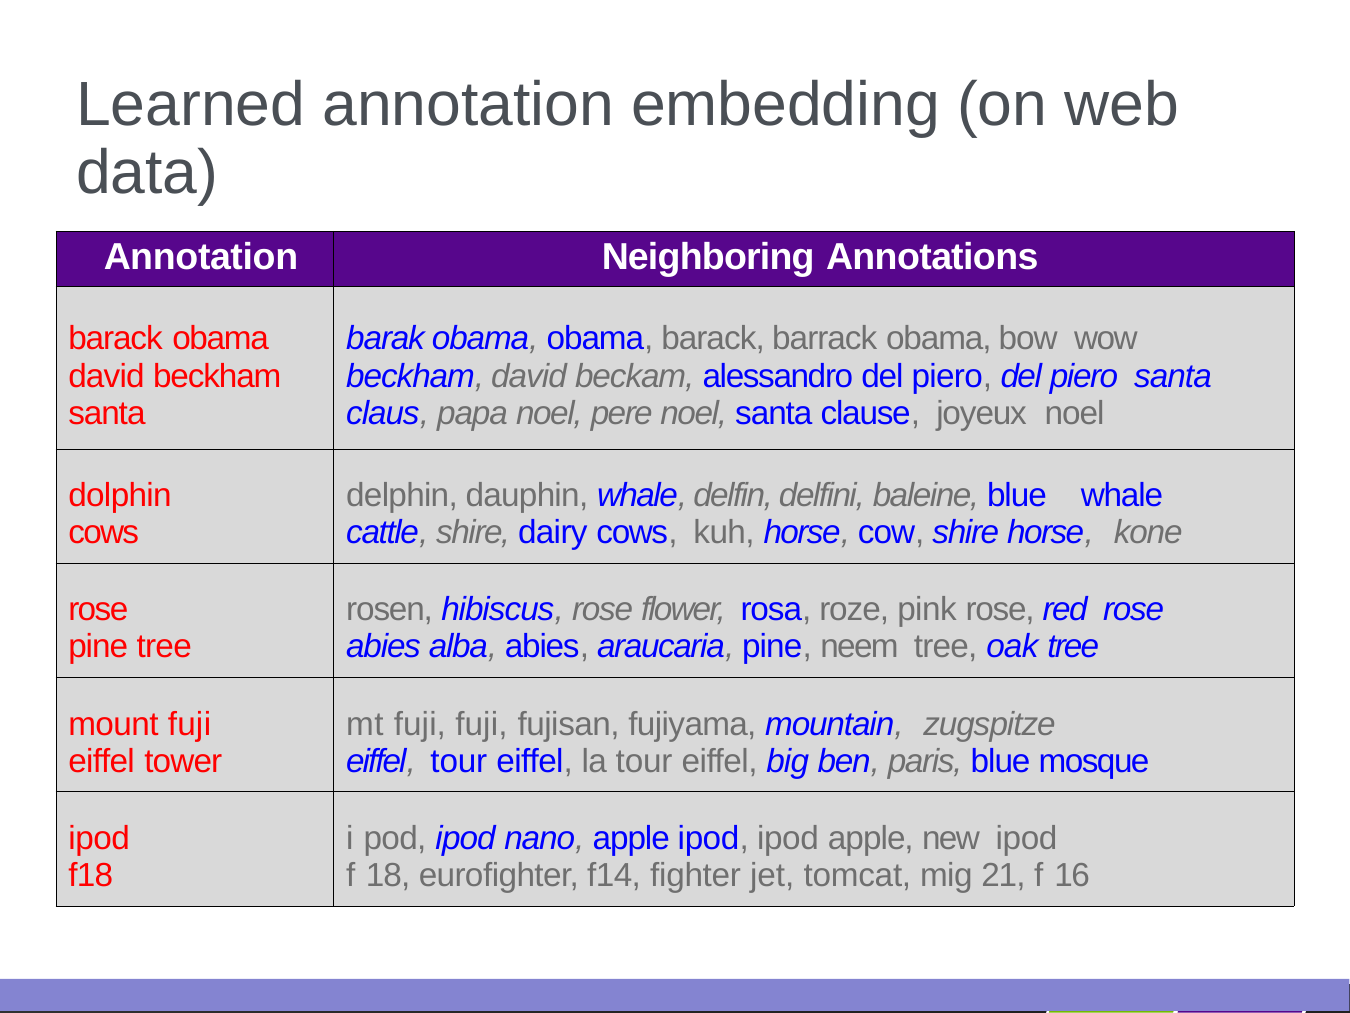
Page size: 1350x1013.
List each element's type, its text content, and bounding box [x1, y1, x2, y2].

table_header Neighboring Annotations [334, 232, 1294, 286]
table_header Annotation [57, 232, 333, 286]
table_cell rosen, hibiscus, rose flower, rosa, roze, pink rose, red rose abies alba, abies, araucaria, pine, neem tree, oak tree [334, 564, 1294, 677]
table_cell rose pine tree [57, 564, 333, 677]
table_cell delphin, dauphin, whale, delfin, delfini, baleine, blue whale cattle, shire, dairy cows, kuh, horse, cow, shire horse, kone [334, 450, 1294, 563]
table_cell barack obama david beckham santa [57, 287, 333, 449]
table_cell mt fuji, fuji, fujisan, fujiyama, mountain, zugspitze eiffel, tour eiffel, la tour eiffel, big ben, paris, blue mosque [334, 678, 1294, 791]
table_cell dolphin cows [57, 450, 333, 563]
text_box [0, 978, 1350, 1011]
table_cell i pod, ipod nano, apple ipod, ipod apple, new ipod f 18, eurofighter, f14, fighter jet, tomcat, mig 21, f 16 [334, 792, 1294, 906]
table_cell ipod f18 [57, 792, 333, 906]
title Learned annotation embedding (on web data) [61, 56, 1289, 142]
table_cell mount fuji eiffel tower [57, 678, 333, 791]
table_cell barak obama, obama, barack, barrack obama, bow wow beckham, david beckam, alessandro del piero, del piero santa claus, papa noel, pere noel, santa clause, joyeux noel [334, 287, 1294, 449]
